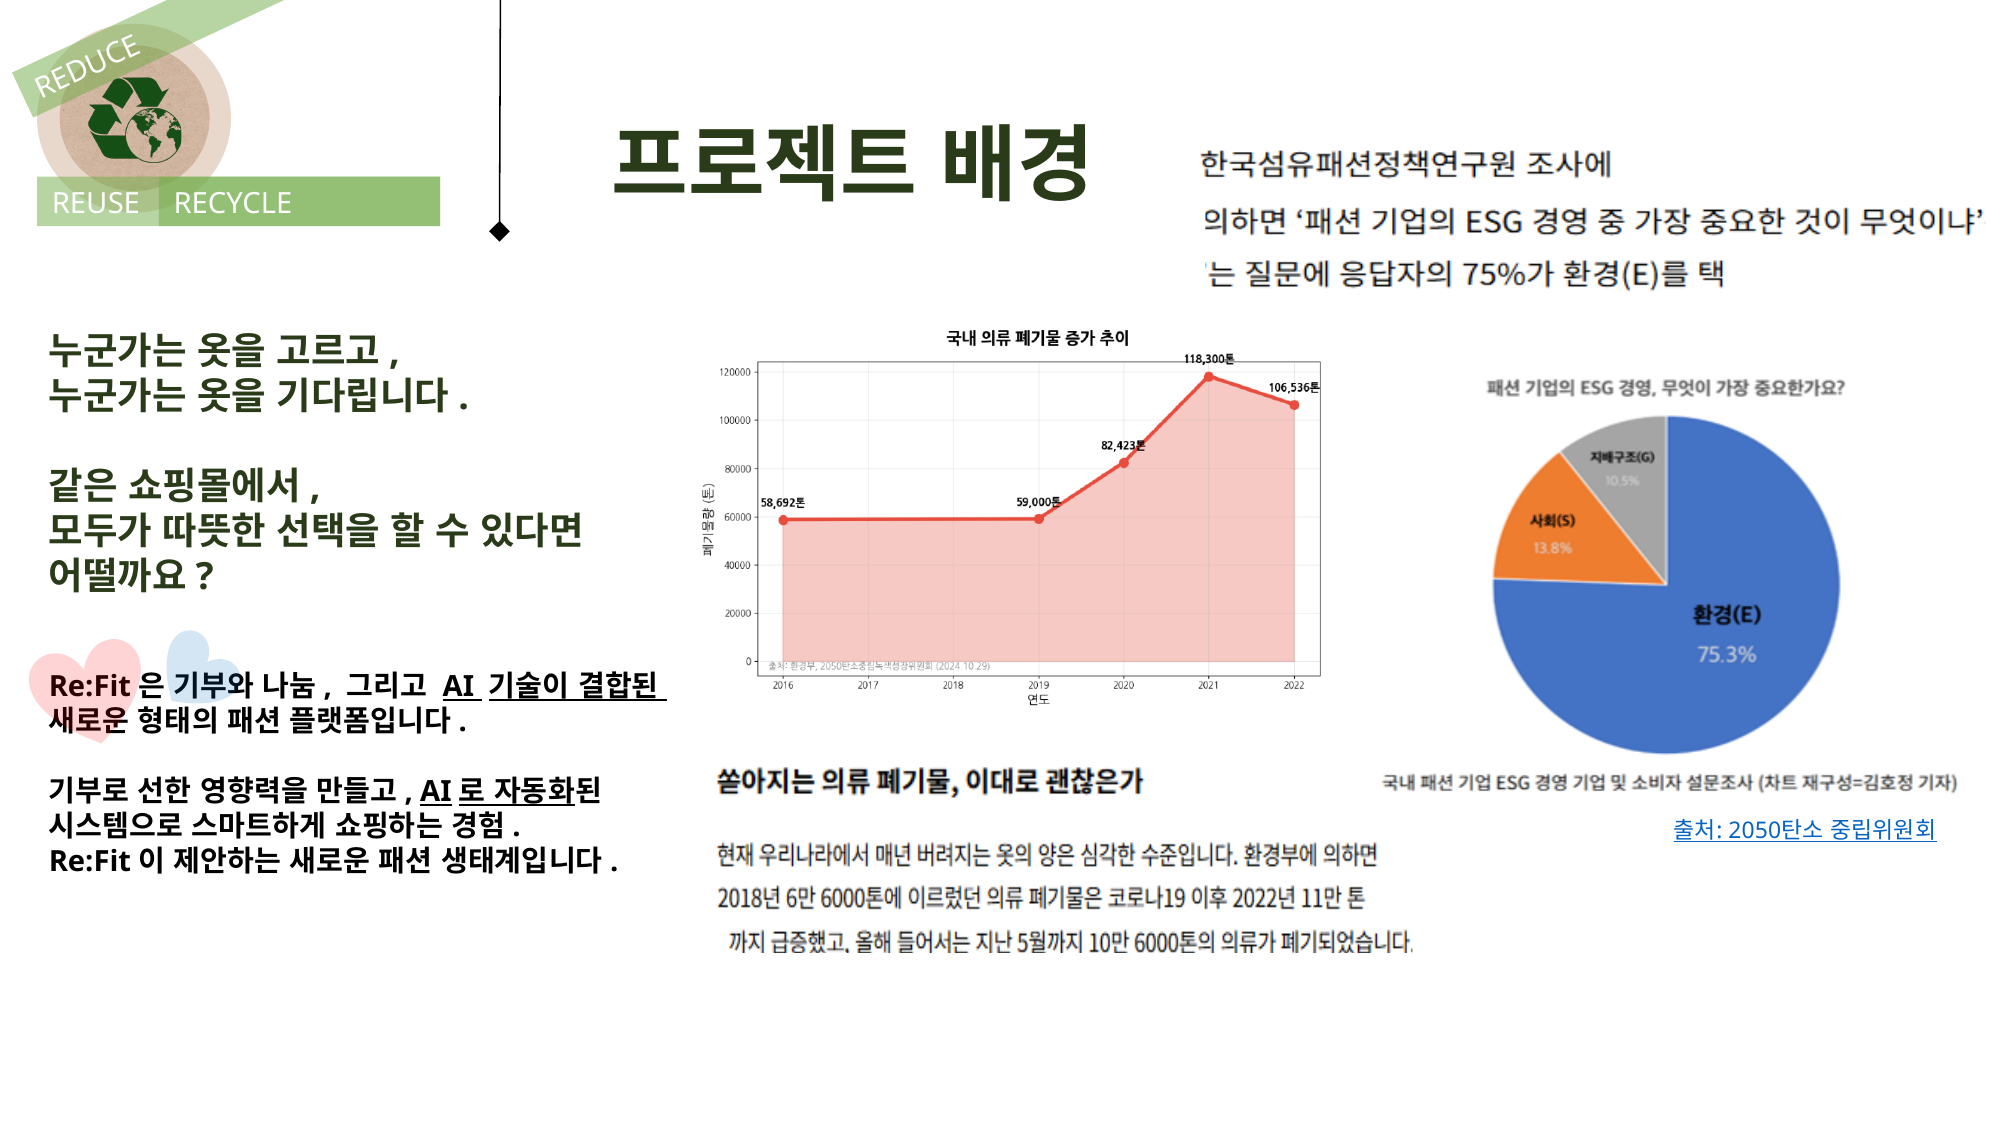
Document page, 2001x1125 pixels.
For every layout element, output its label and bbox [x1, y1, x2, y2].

text_box [679, 321, 1413, 953]
text_box [0, 0, 2000, 1125]
picture [1365, 350, 1980, 813]
text_box [1196, 140, 2000, 861]
